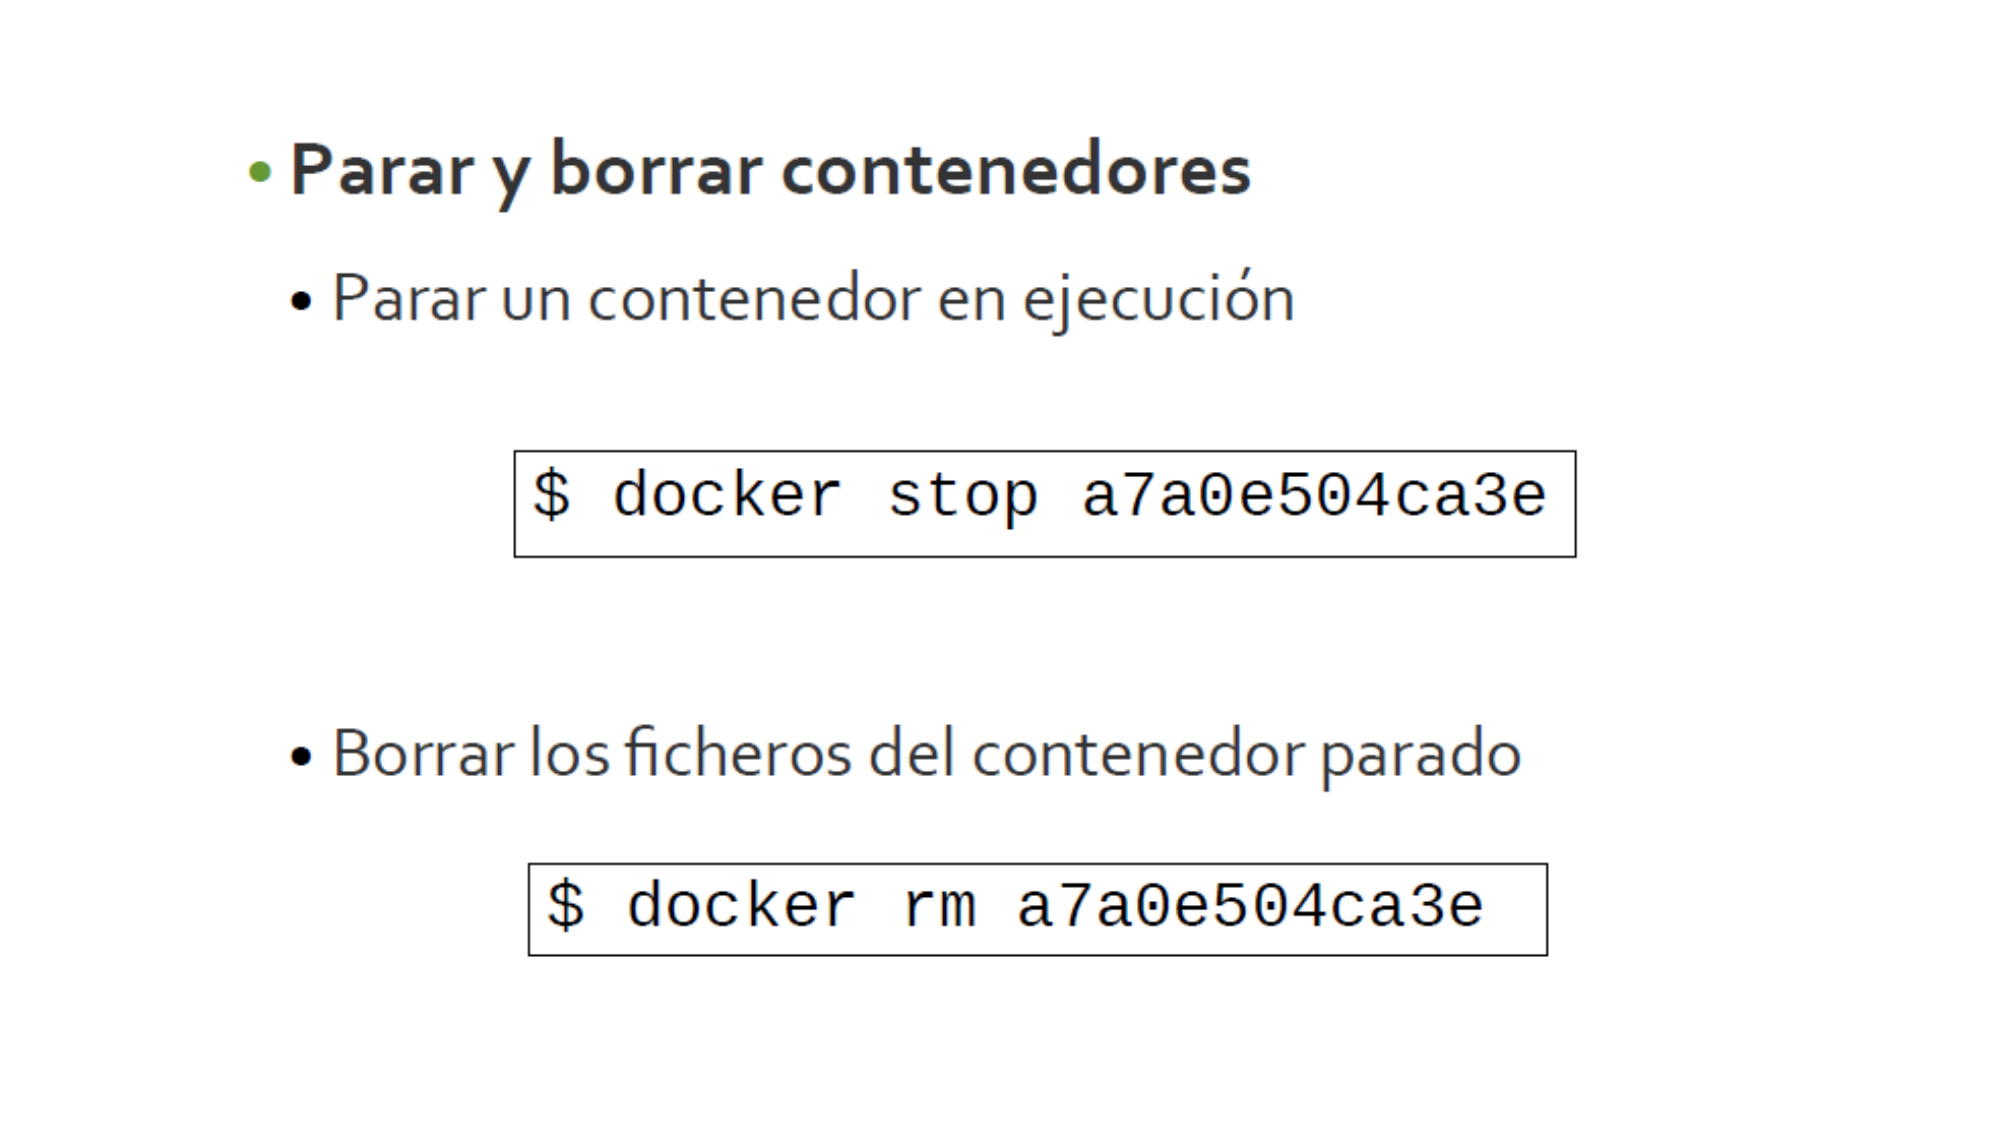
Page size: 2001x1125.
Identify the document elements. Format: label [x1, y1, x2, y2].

list [187, 105, 1813, 1020]
